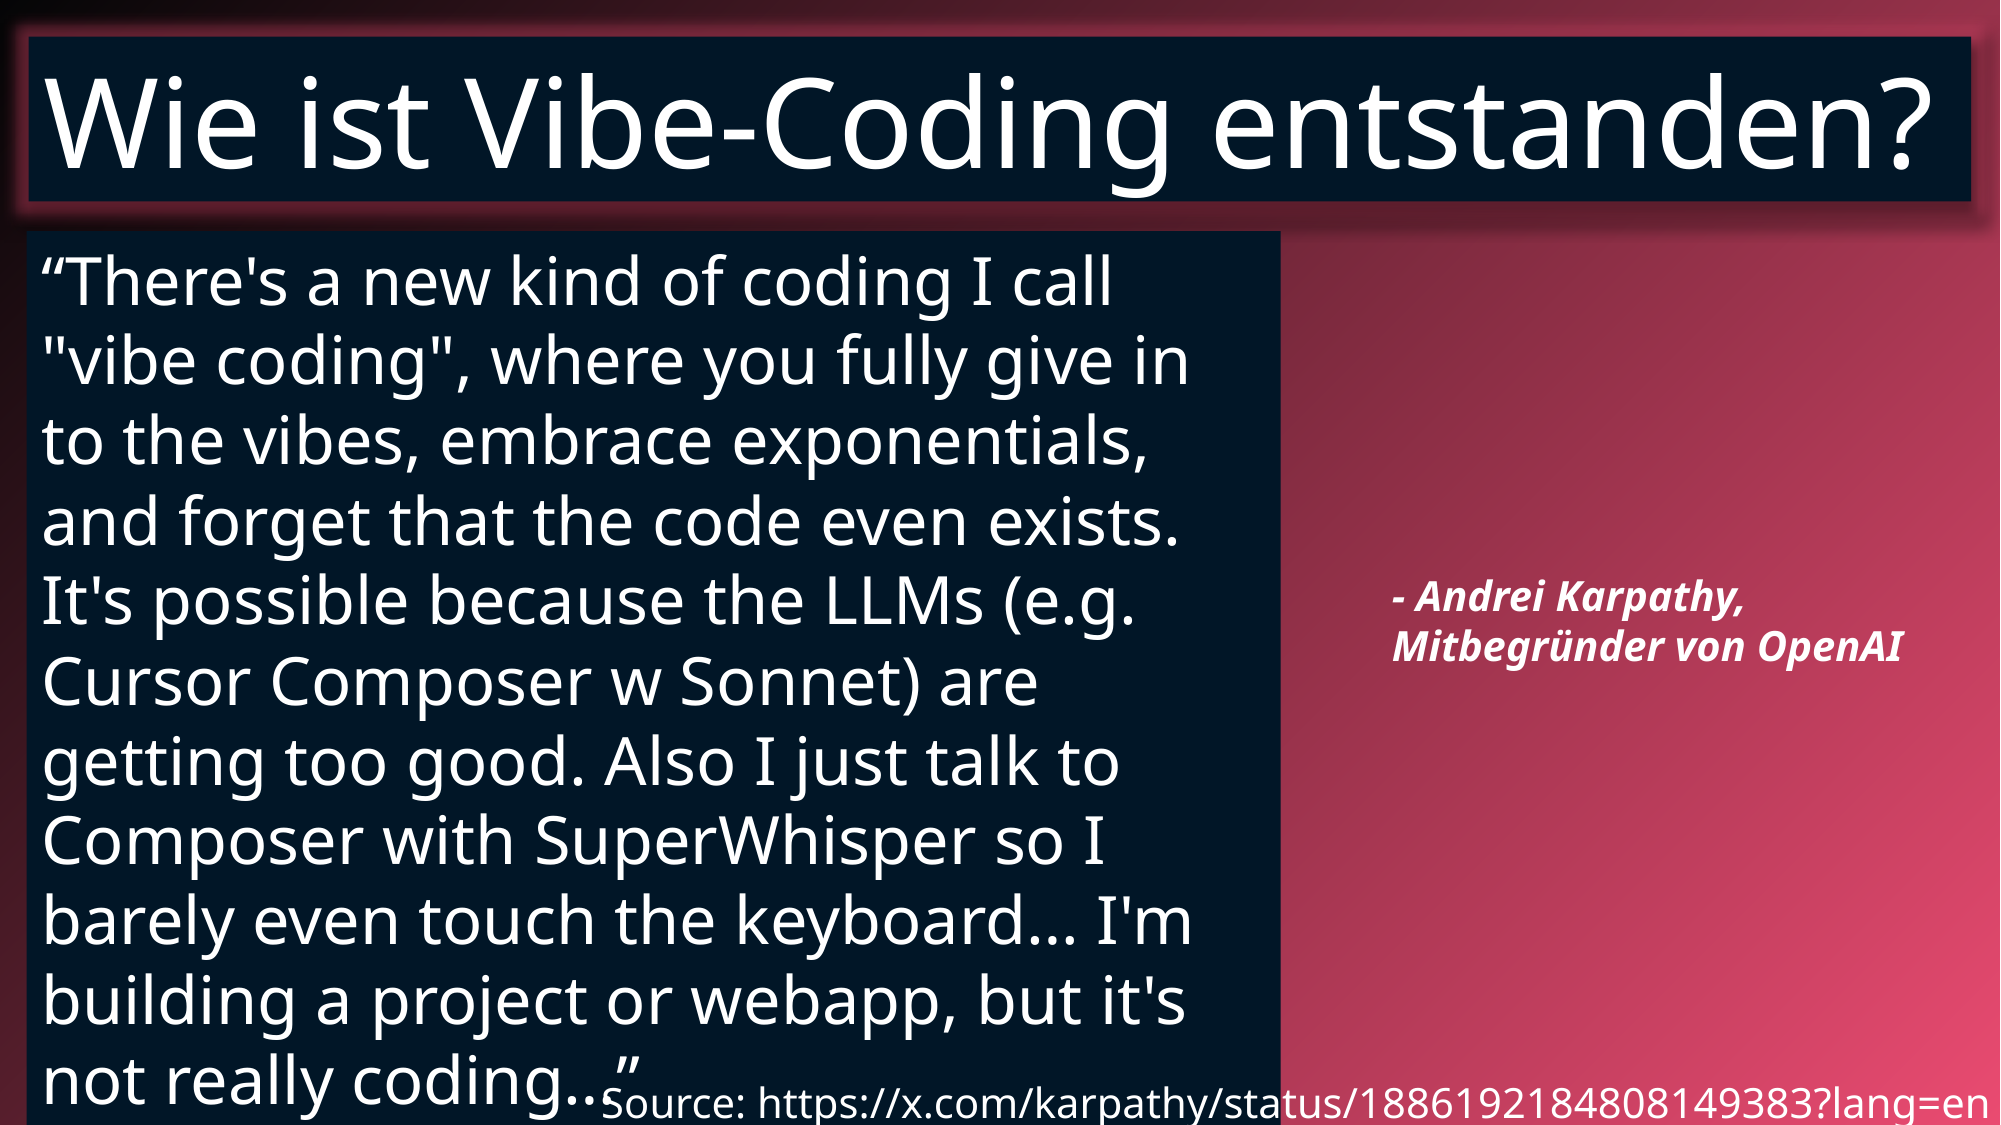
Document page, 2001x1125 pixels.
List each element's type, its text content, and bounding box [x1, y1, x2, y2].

text_box “There's a new kind of coding I call "vibe coding", where you fully give in to the vibes, embrace exponentials, and forget that the code even exists. It's possible because the LLMs (e.g. Cursor Composer w Sonnet) are getting too good. Also I just talk to Composer with SuperWhisper so I barely even touch the keyboard… I'm building a project or webapp, but it's not really coding…” [26, 231, 1281, 1125]
text_box Wie ist Vibe-Coding entstanden? [28, 36, 1972, 202]
text_box - Andrei Karpathy, Mitbegründer von OpenAI [1377, 562, 2000, 723]
text_box Source: https://x.com/karpathy/status/1886192184808149383?lang=en [586, 1069, 2000, 1125]
